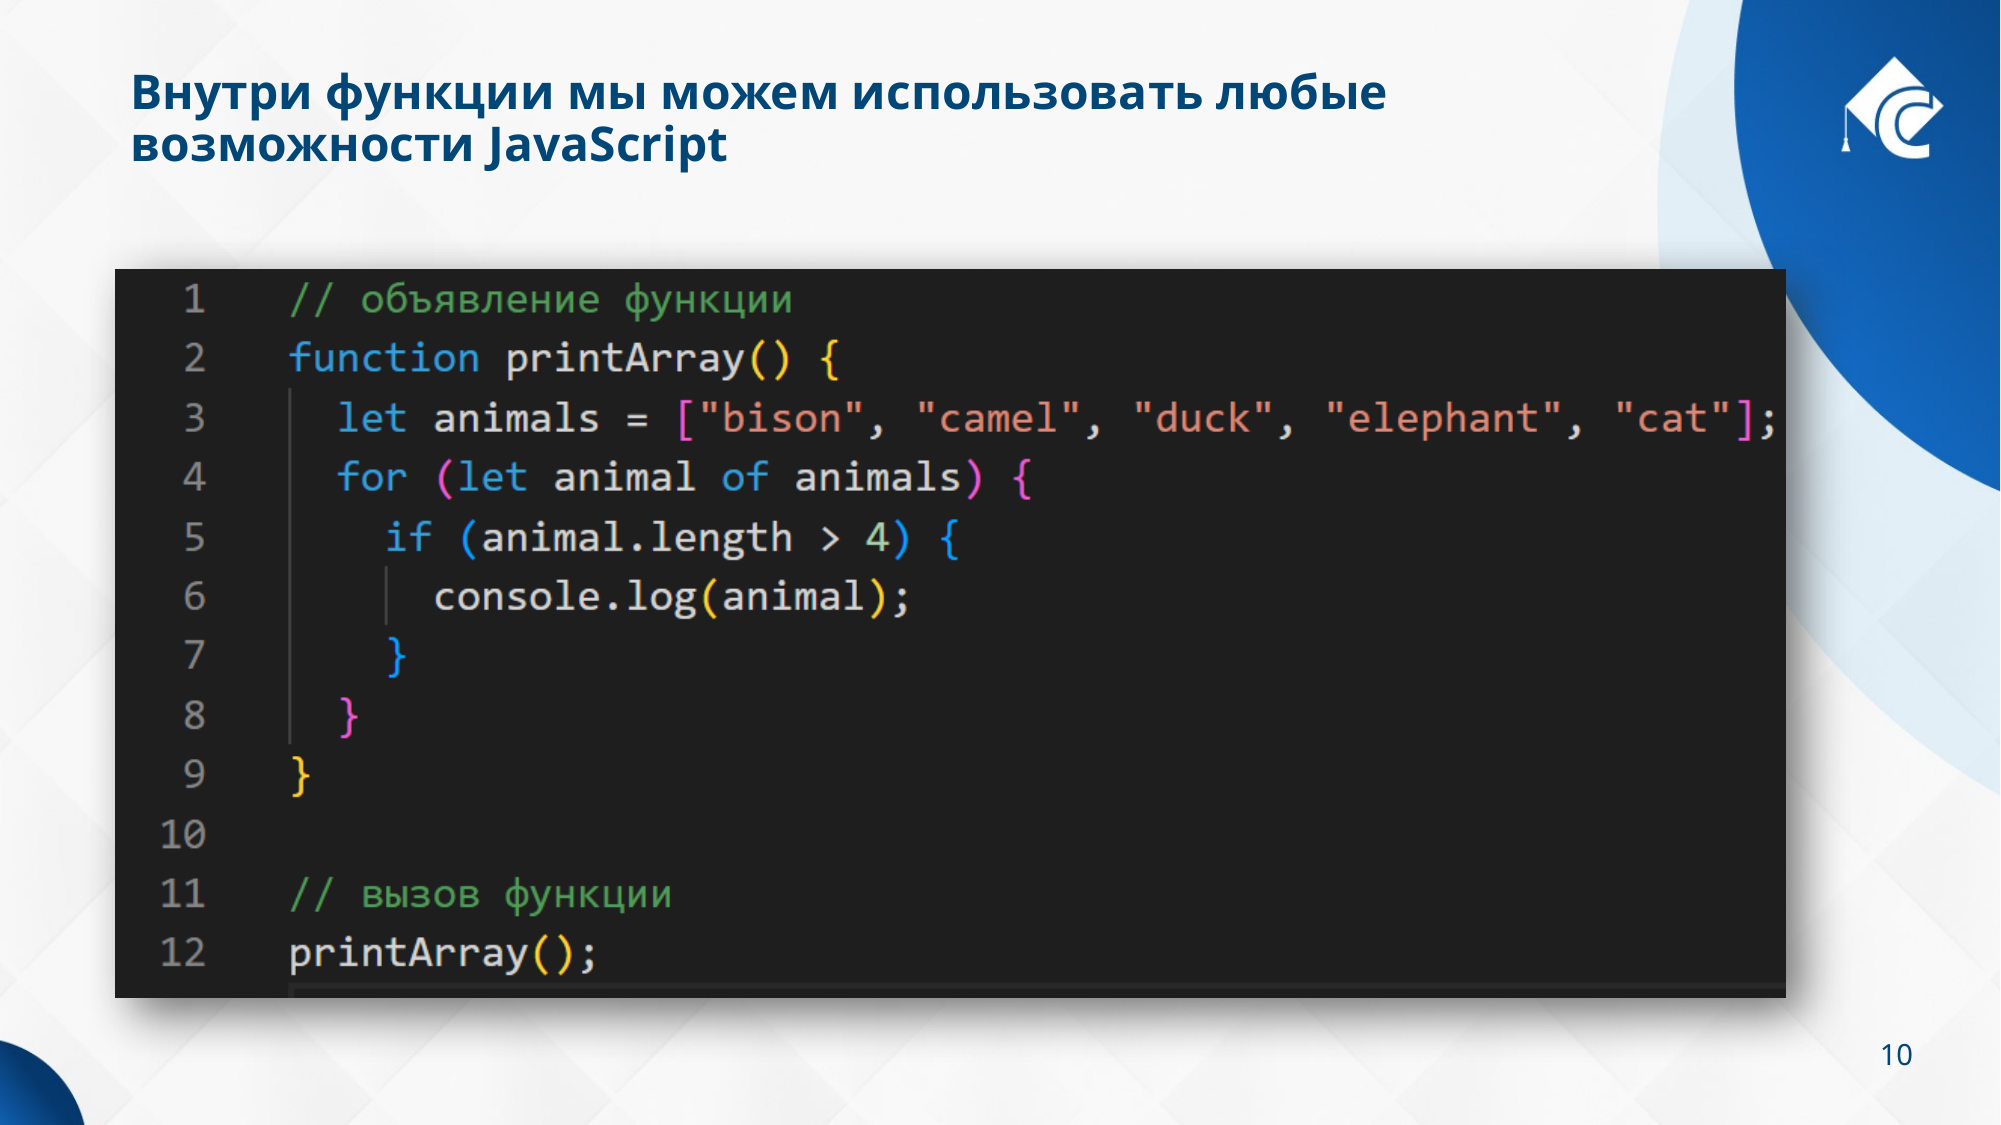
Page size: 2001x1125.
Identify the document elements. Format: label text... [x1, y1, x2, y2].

title Внутри функции мы можем использовать любые возможности JavaScript [115, 59, 1652, 180]
picture [0, 0, 2001, 1125]
slide_number 10 [1810, 1026, 1929, 1086]
